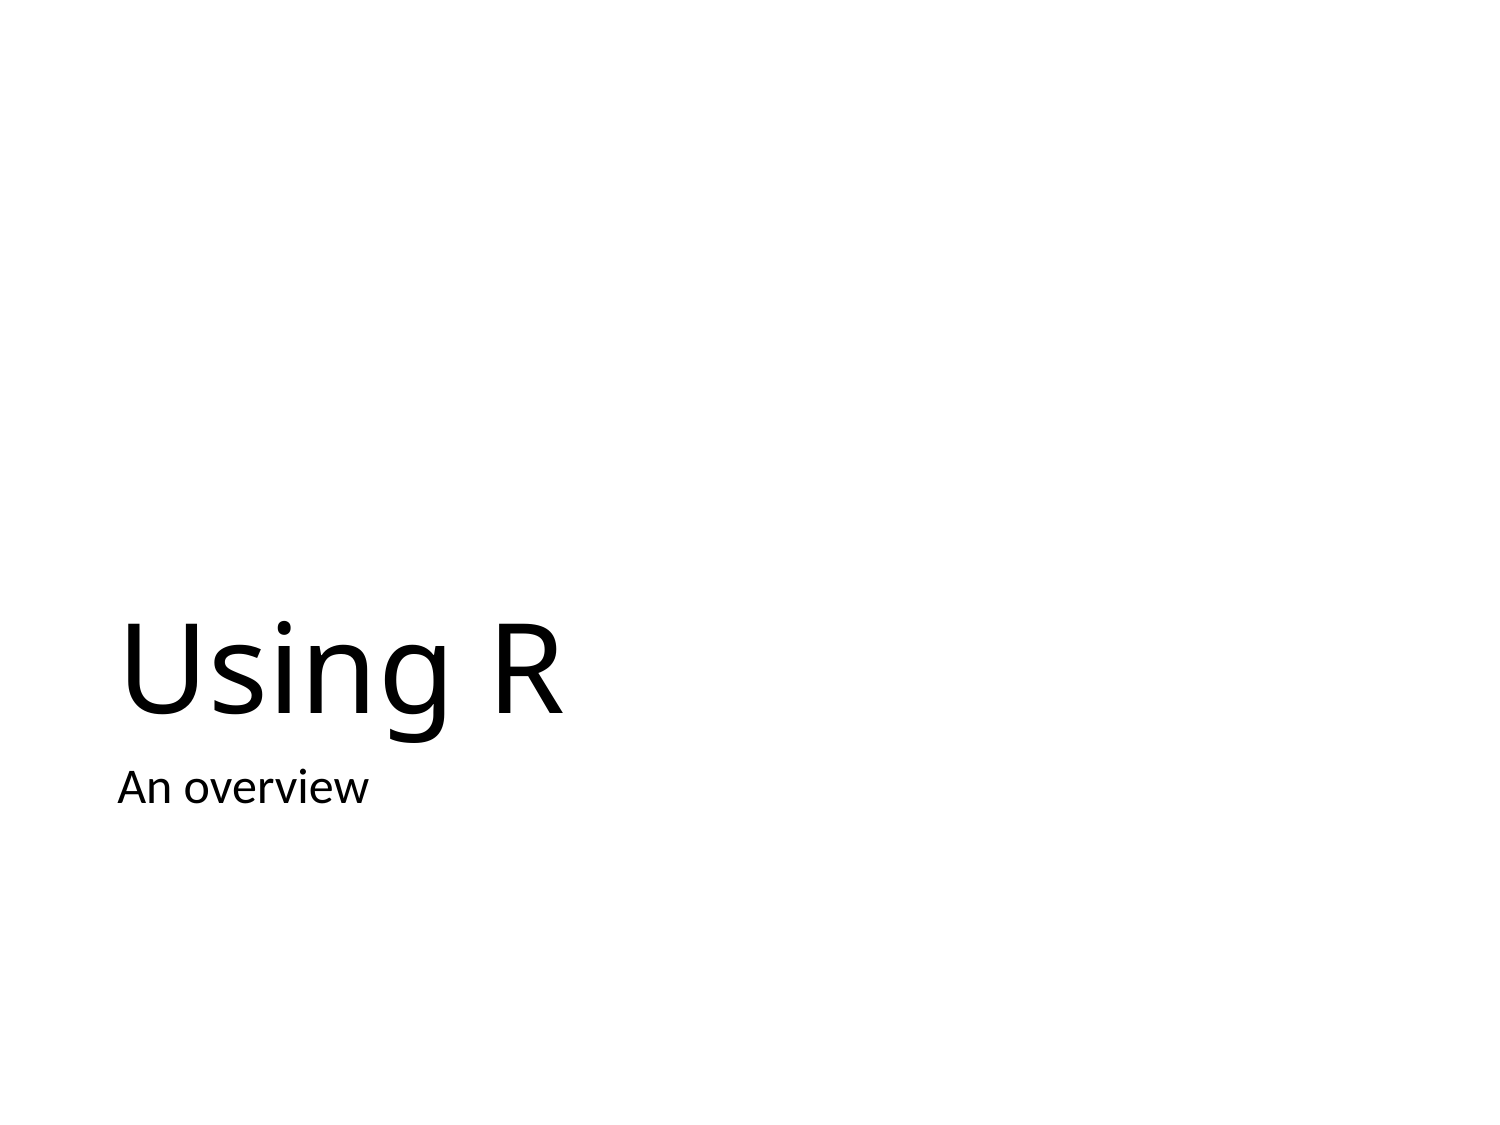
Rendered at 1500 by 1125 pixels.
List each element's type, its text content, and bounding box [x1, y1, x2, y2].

list An overview [102, 752, 1397, 999]
title Using R [102, 280, 1397, 749]
